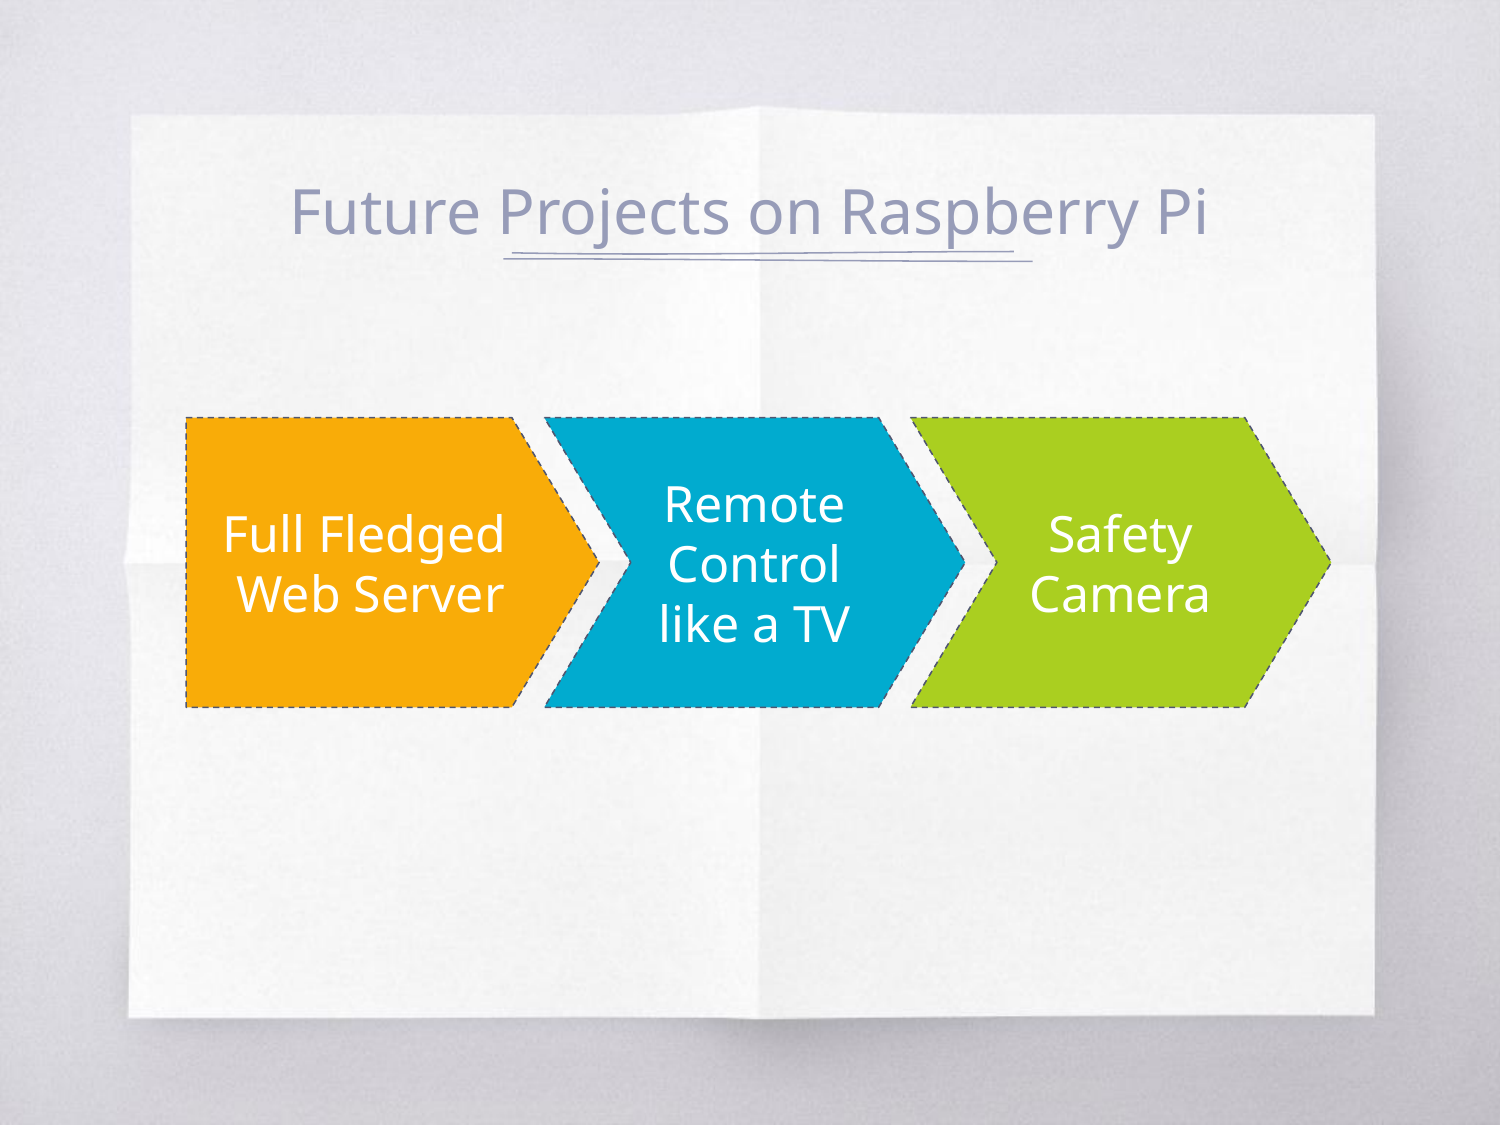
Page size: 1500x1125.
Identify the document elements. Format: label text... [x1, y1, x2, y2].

text_box Remote Control like a TV [544, 417, 966, 708]
text_box Safety Camera [910, 417, 1332, 708]
text_box Full Fledged Web Server [186, 417, 600, 708]
picture [0, 0, 1500, 1125]
title Future Projects on Raspberry Pi [168, 113, 1332, 263]
